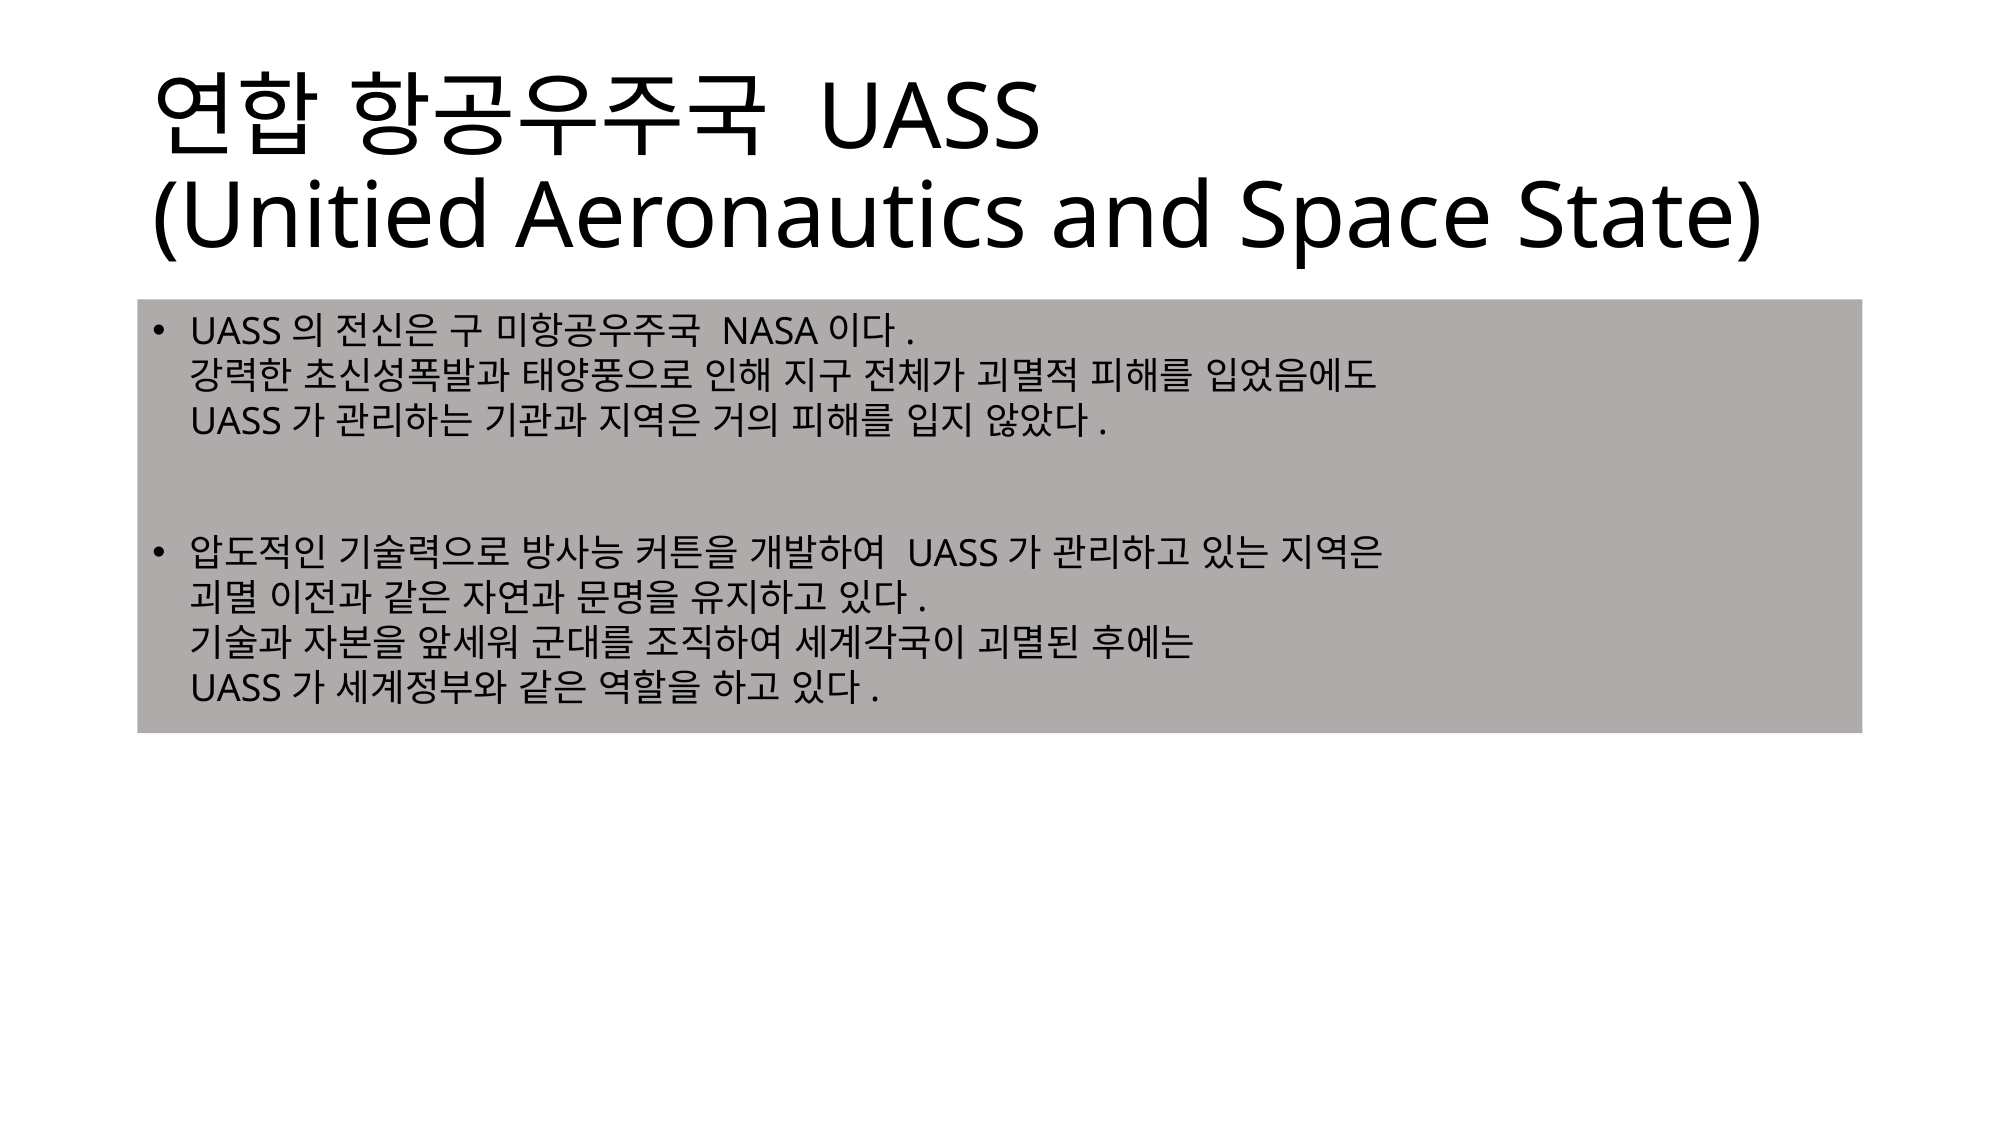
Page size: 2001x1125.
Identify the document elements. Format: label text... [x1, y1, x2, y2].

title 연합 항공우주국 UASS (Unitied Aeronautics and Space State) [137, 59, 1863, 278]
list UASS의 전신은 구 미항공우주국 NASA이다. 강력한 초신성폭발과 태양풍으로 인해 지구 전체가 괴멸적 피해를 입었음에도 UASS가 관리하는 기관과 지역은 거의 피해를 입지 않았다. 압도적인 기술력으로 방사능 커튼을 개발하여 UASS가 관리하고 있는 지역은 괴멸 이전과 같은 자연과 문명을 유지하고 있다. 기술과 자본을 앞세워 군대를 조직하여 세계각국이 괴멸된 후에는 UASS가 세계정부와 같은 역할을 하고 있다. [137, 299, 1863, 734]
